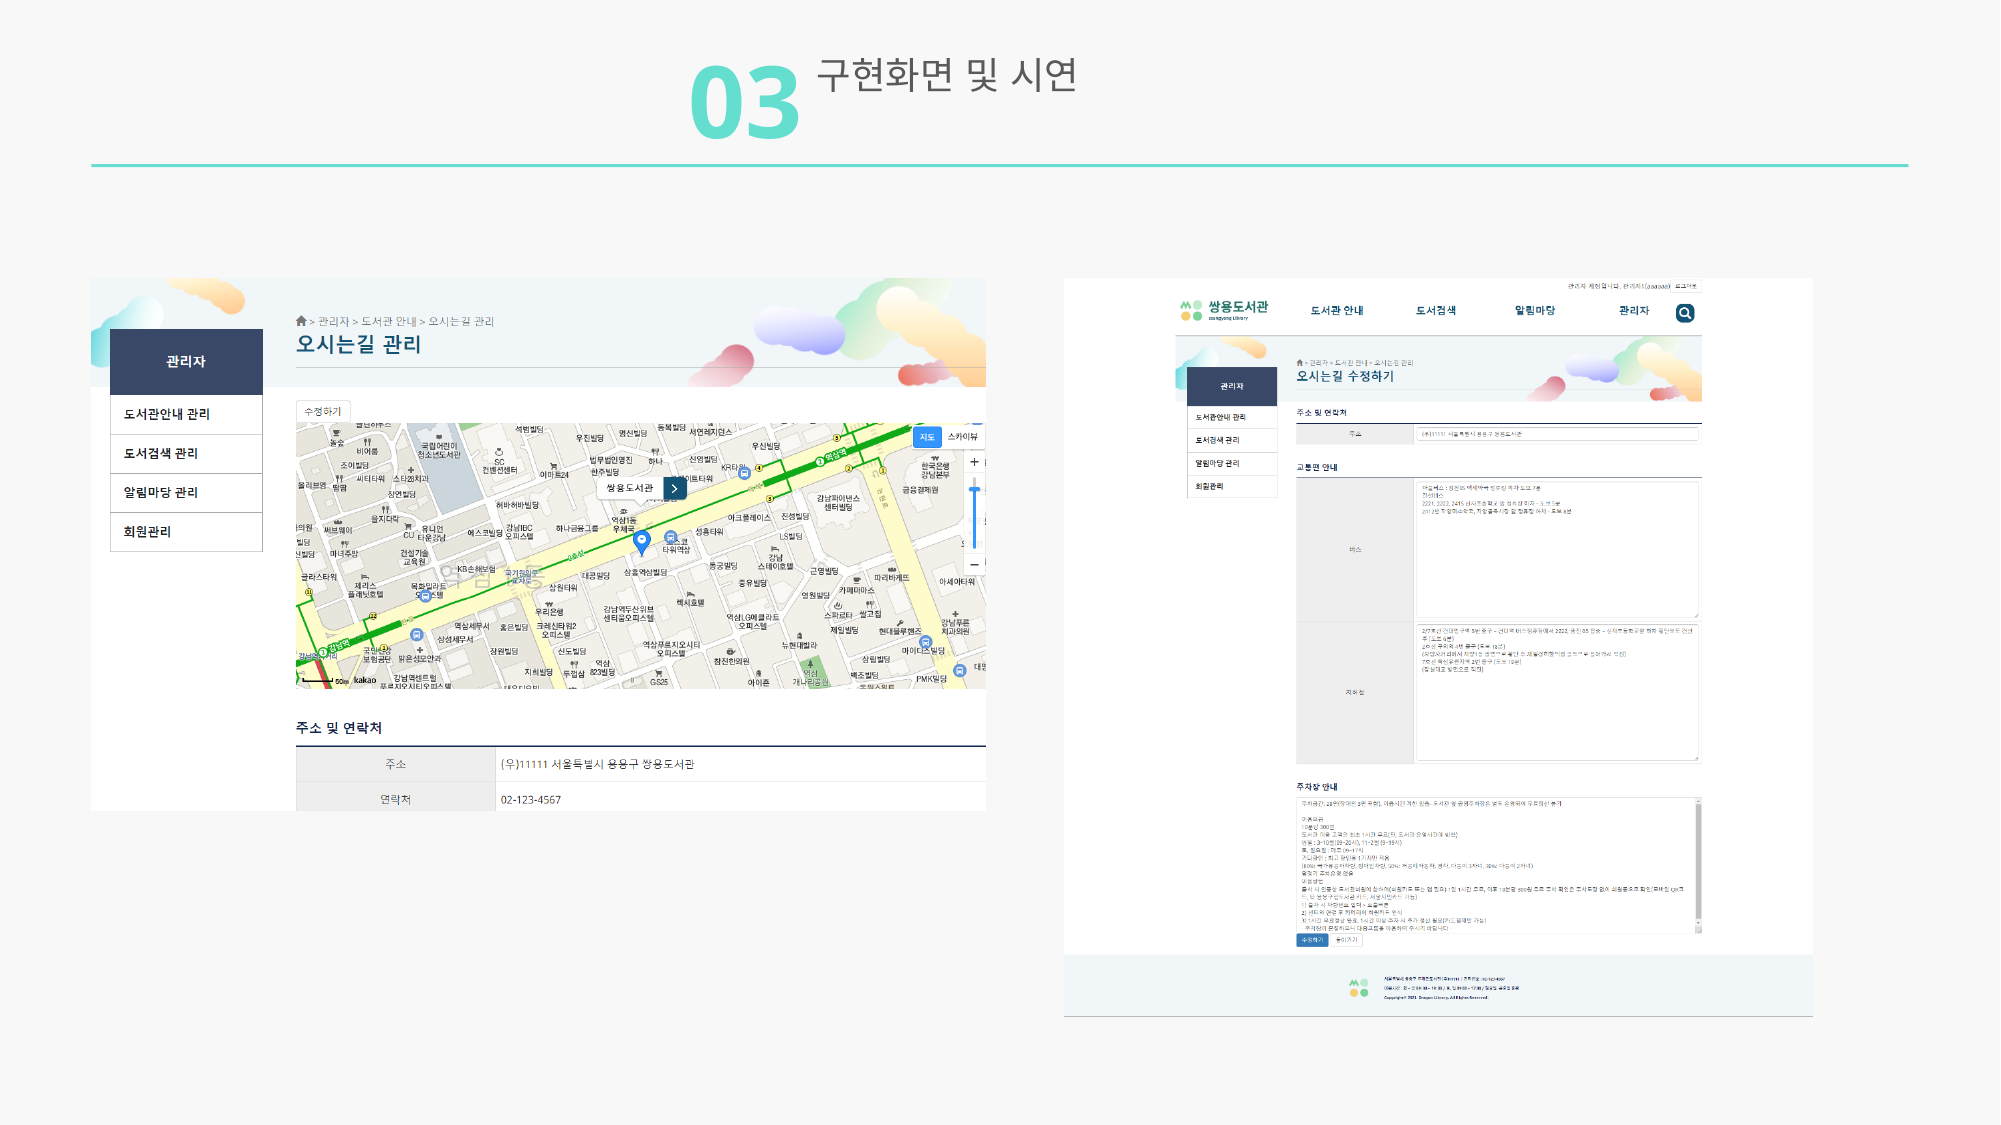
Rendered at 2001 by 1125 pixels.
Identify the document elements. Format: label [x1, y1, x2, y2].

text_box [90, 163, 673, 168]
picture [1064, 278, 1813, 1018]
text_box [673, 30, 1327, 168]
text_box [1327, 163, 1909, 168]
picture [91, 278, 986, 811]
